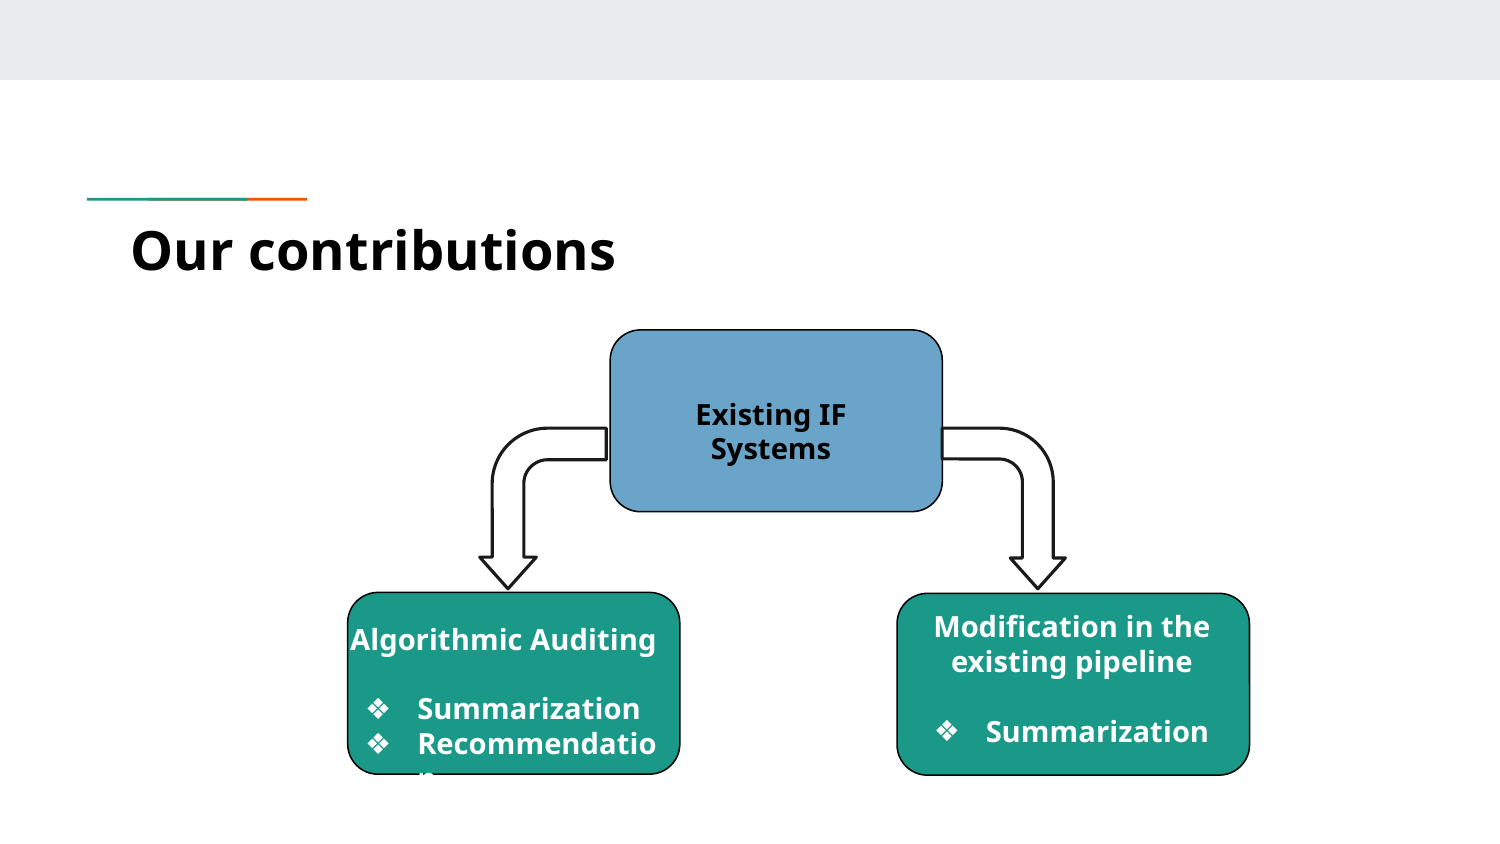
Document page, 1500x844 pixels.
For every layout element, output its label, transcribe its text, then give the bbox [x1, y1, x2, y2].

text_box [610, 343, 943, 510]
text_box Modification in the existing pipeline Summarization [895, 593, 1249, 776]
text_box [353, 592, 675, 605]
text_box [942, 428, 1066, 589]
text_box Existing IF Systems [620, 380, 922, 522]
text_box Our contributions [115, 201, 1321, 343]
text_box [347, 747, 680, 775]
text_box Algorithmic Auditing Summarization Recommendation [327, 605, 680, 747]
text_box [479, 428, 607, 589]
